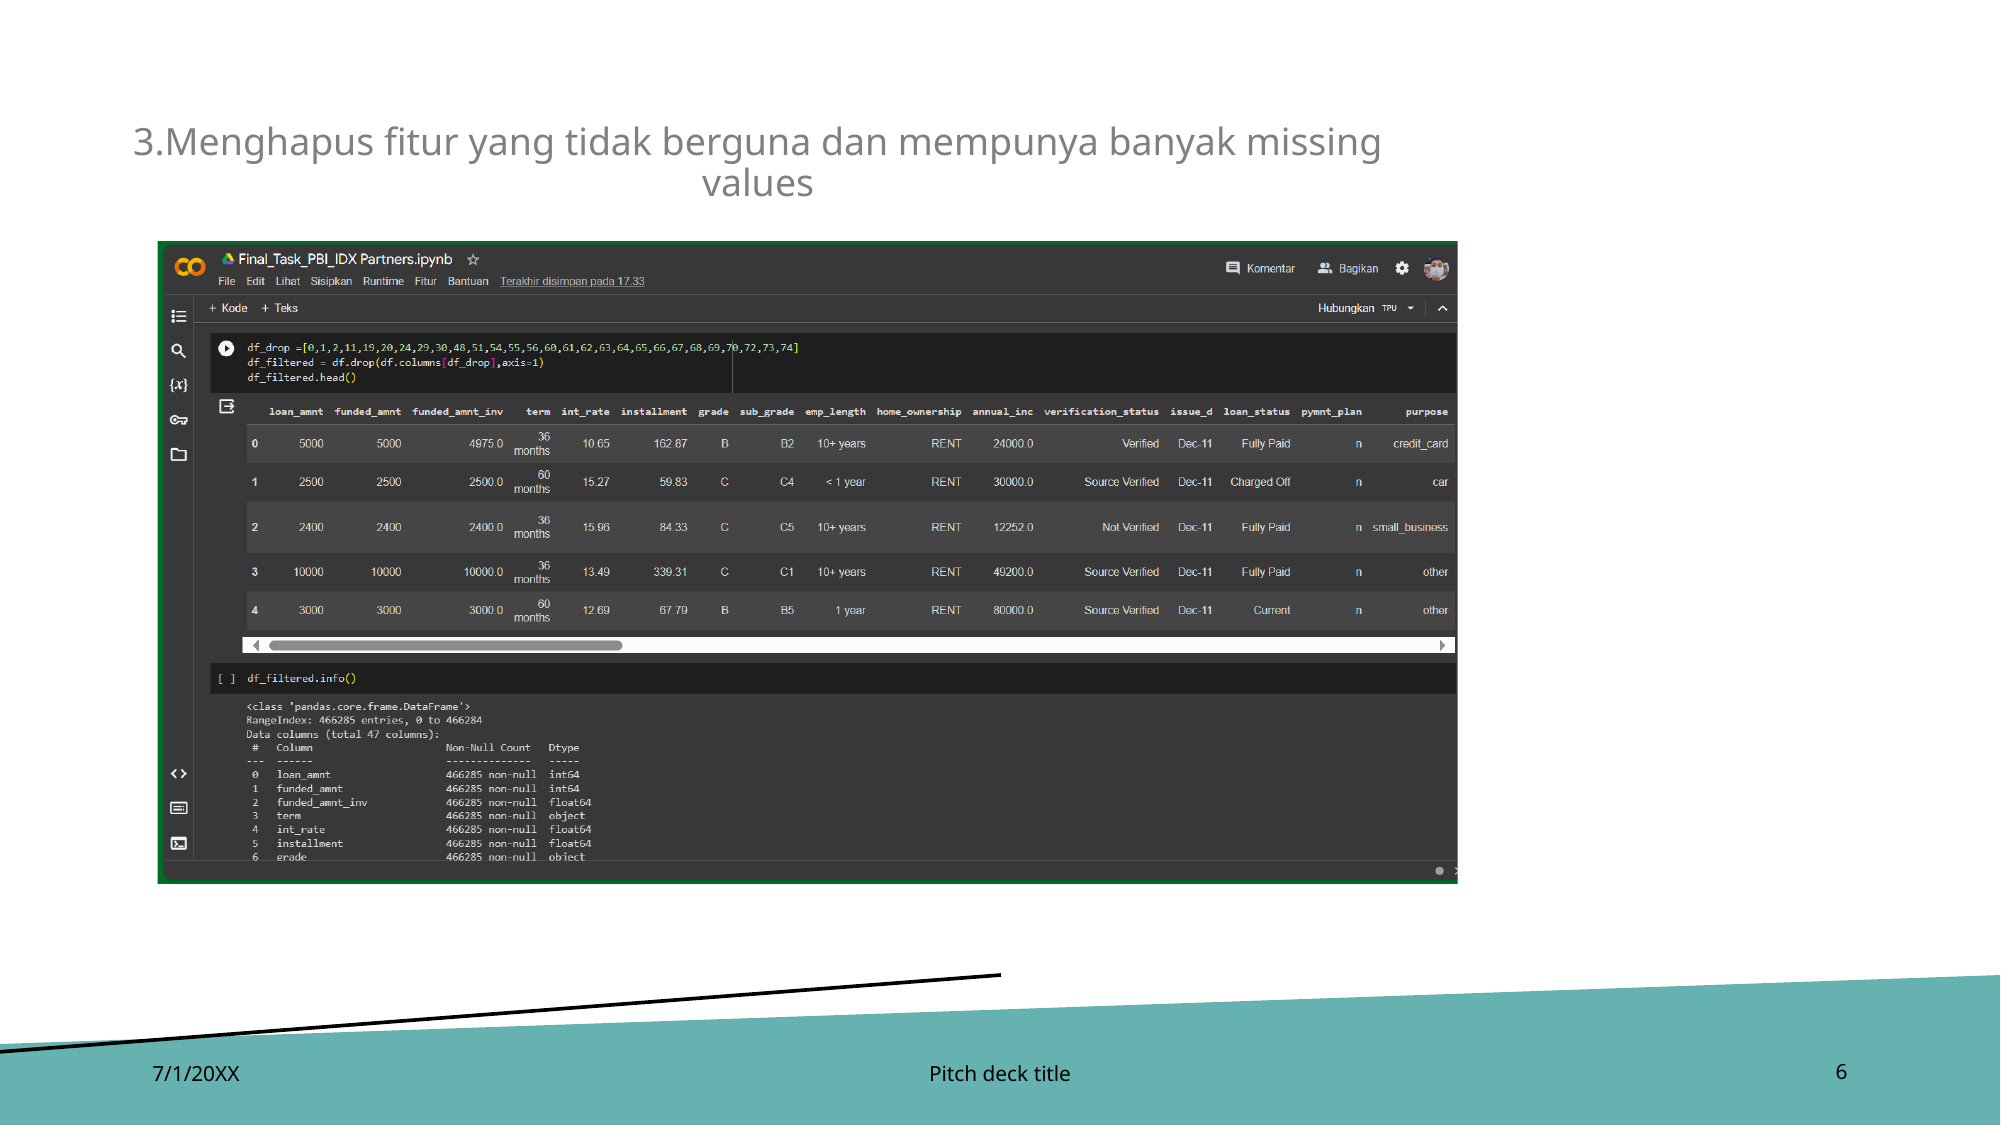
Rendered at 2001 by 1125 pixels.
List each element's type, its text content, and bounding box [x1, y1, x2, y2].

text_box 3.Menghapus fitur yang tidak berguna dan mempunya banyak missing values [64, 115, 1452, 205]
slide_number 6 [1412, 1042, 1863, 1103]
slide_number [137, 1042, 588, 1103]
footer Pitch deck title [662, 1042, 1338, 1103]
picture [157, 241, 1458, 884]
